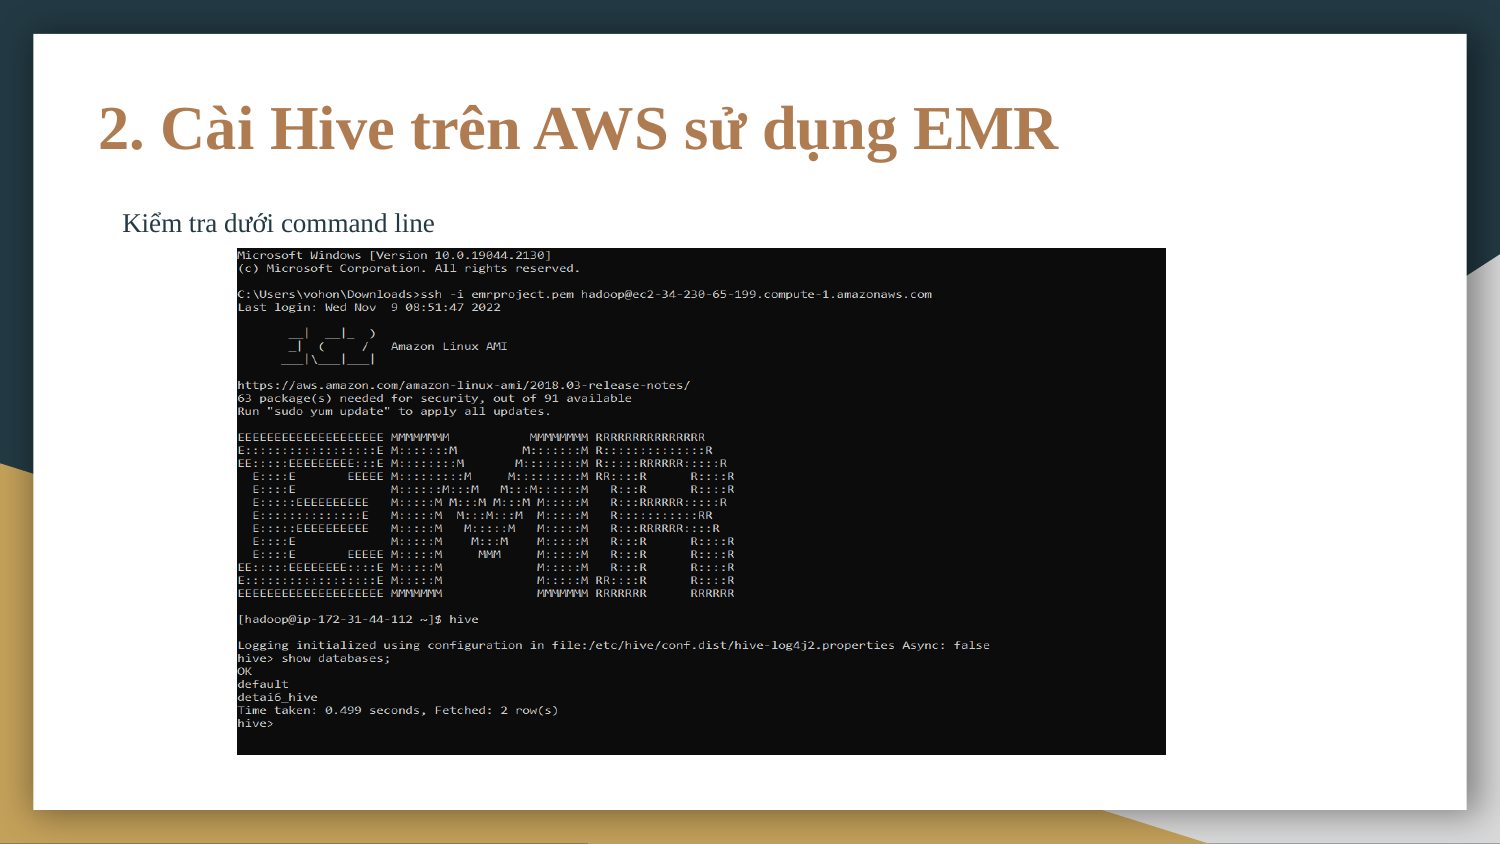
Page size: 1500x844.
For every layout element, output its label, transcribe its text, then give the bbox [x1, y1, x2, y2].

text_box Kiểm tra dưới command line [83, 185, 1040, 257]
picture [237, 246, 1166, 755]
title 2. Cài Hive trên AWS sử dụng EMR [83, 71, 1315, 229]
